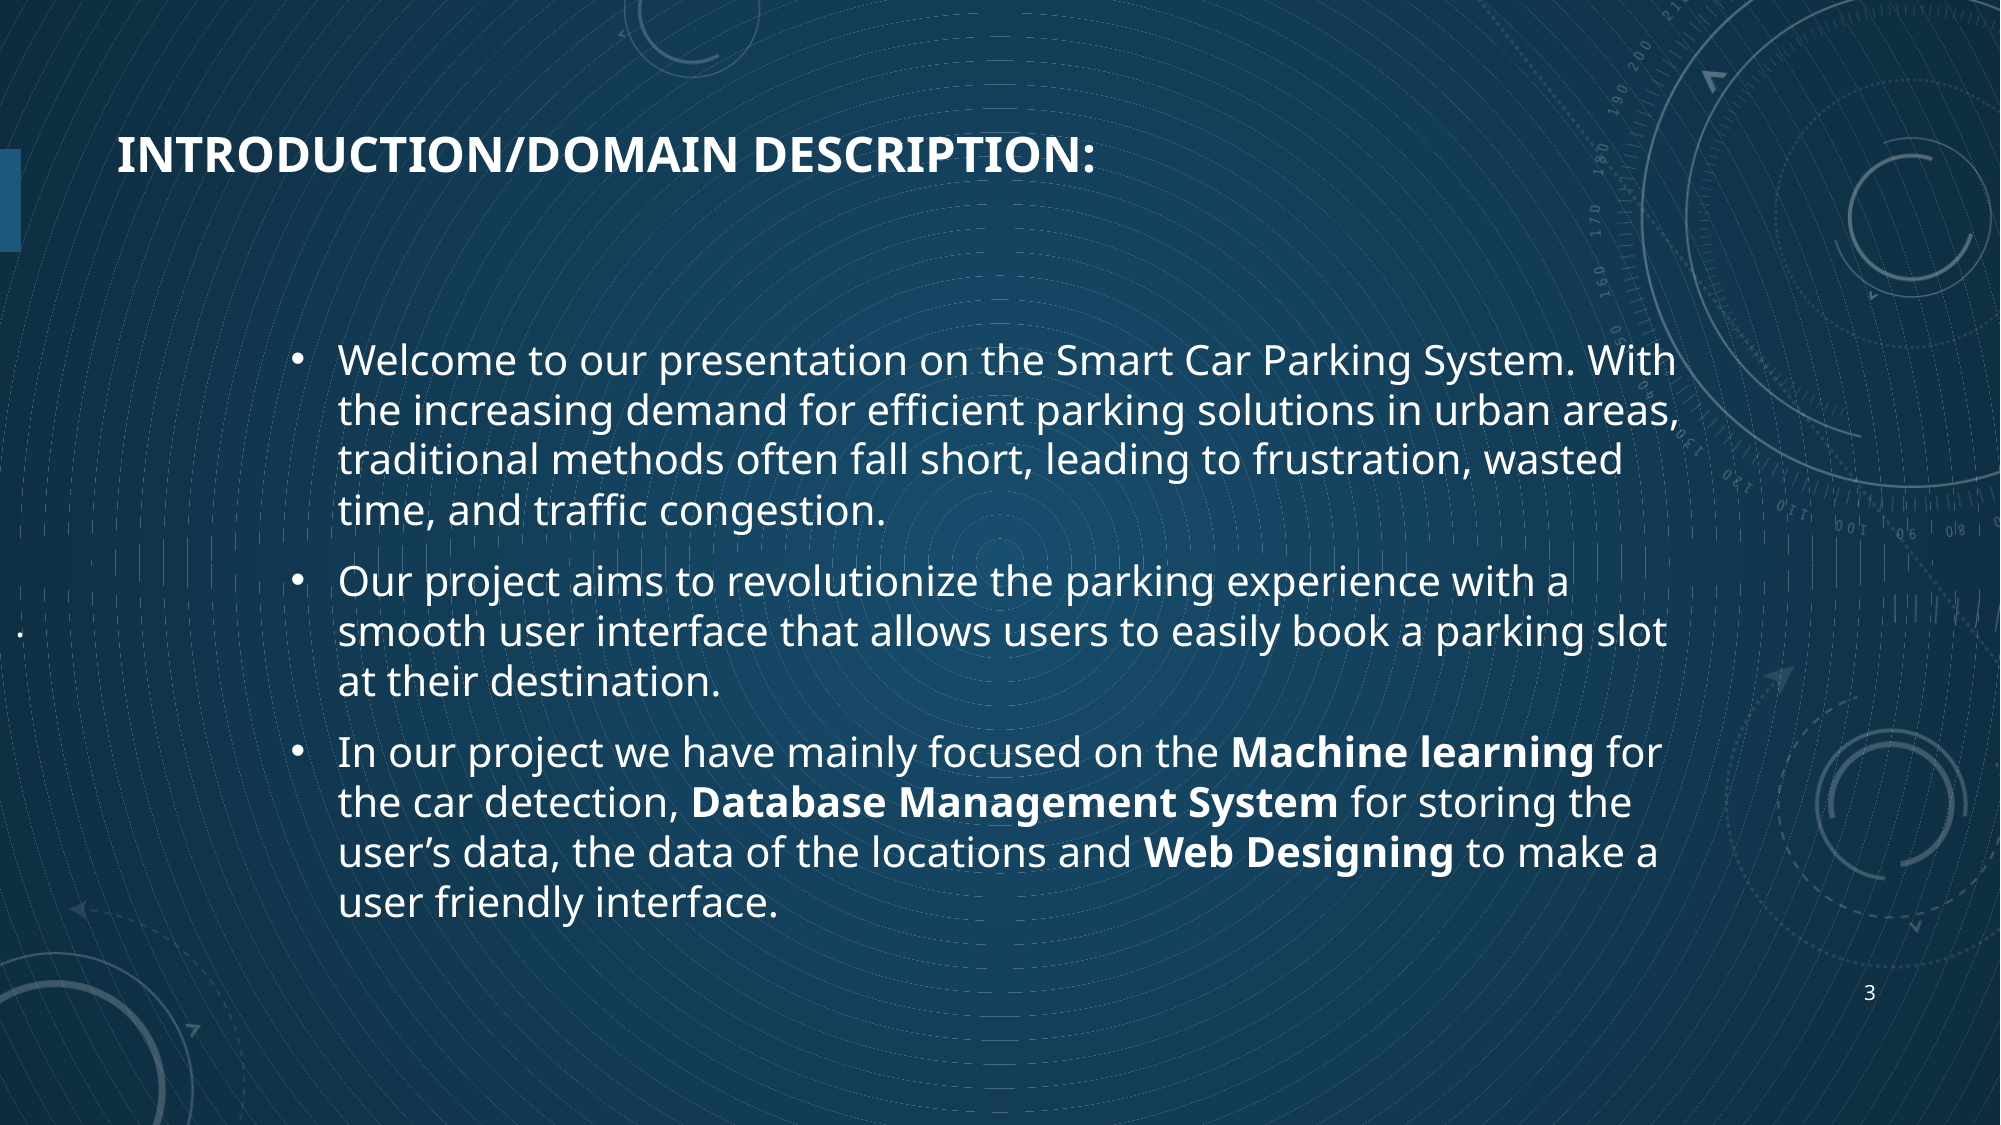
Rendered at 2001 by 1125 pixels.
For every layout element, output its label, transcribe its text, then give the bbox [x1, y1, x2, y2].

list Welcome to our presentation on the Smart Car Parking System. With the increasing demand for efficient parking solutions in urban areas, traditional methods often fall short, leading to frustration, wasted time, and traffic congestion. Our project aims to revolutionize the parking experience with a smooth user interface that allows users to easily book a parking slot at their destination. In our project we have mainly focused on the Machine learning for the car detection, Database Management System for storing the user’s data, the data of the locations and Web Designing to make a user friendly interface. [275, 325, 1699, 1025]
title INTRODUCTION/DOMAIN DESCRIPTION: [101, 114, 1133, 255]
picture [0, 0, 2000, 1125]
slide_number 3 [1684, 963, 1891, 1025]
list . [0, 370, 275, 941]
